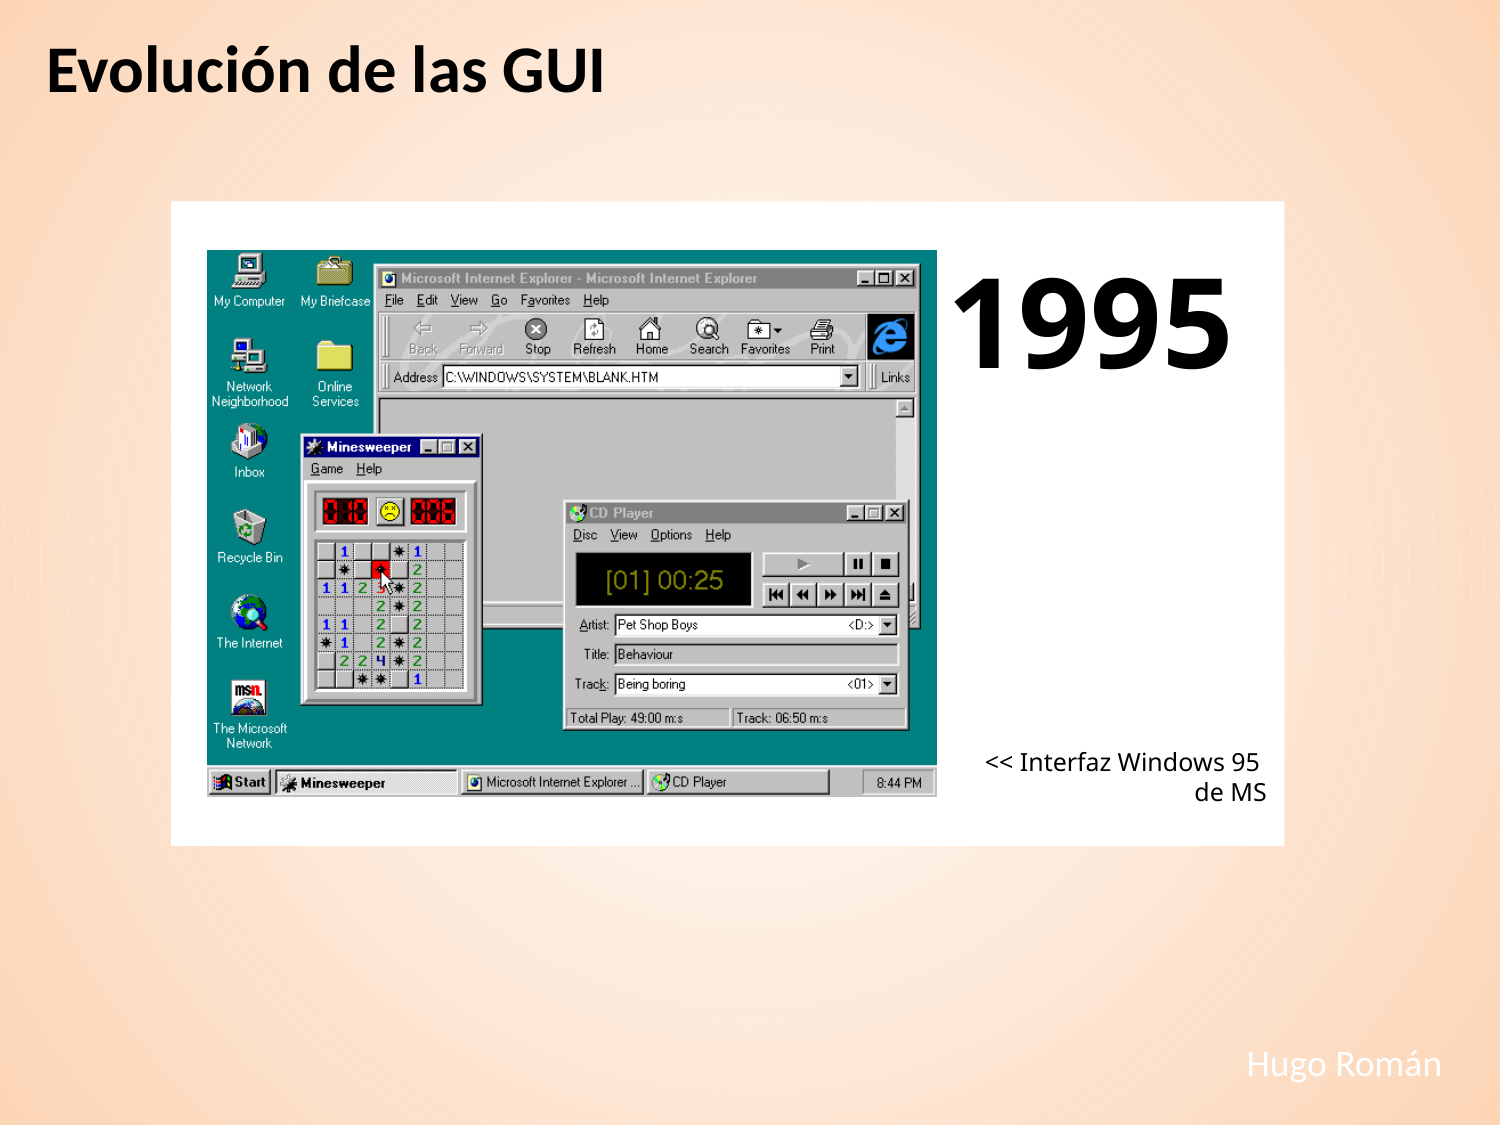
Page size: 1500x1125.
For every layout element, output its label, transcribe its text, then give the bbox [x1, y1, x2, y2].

text_box << Interfaz Windows 95 de MS [906, 739, 1282, 815]
picture [207, 250, 937, 798]
text_box [169, 199, 1286, 848]
text_box 1995 [932, 236, 1261, 402]
text_box Evolución de las GUI [31, 18, 623, 114]
